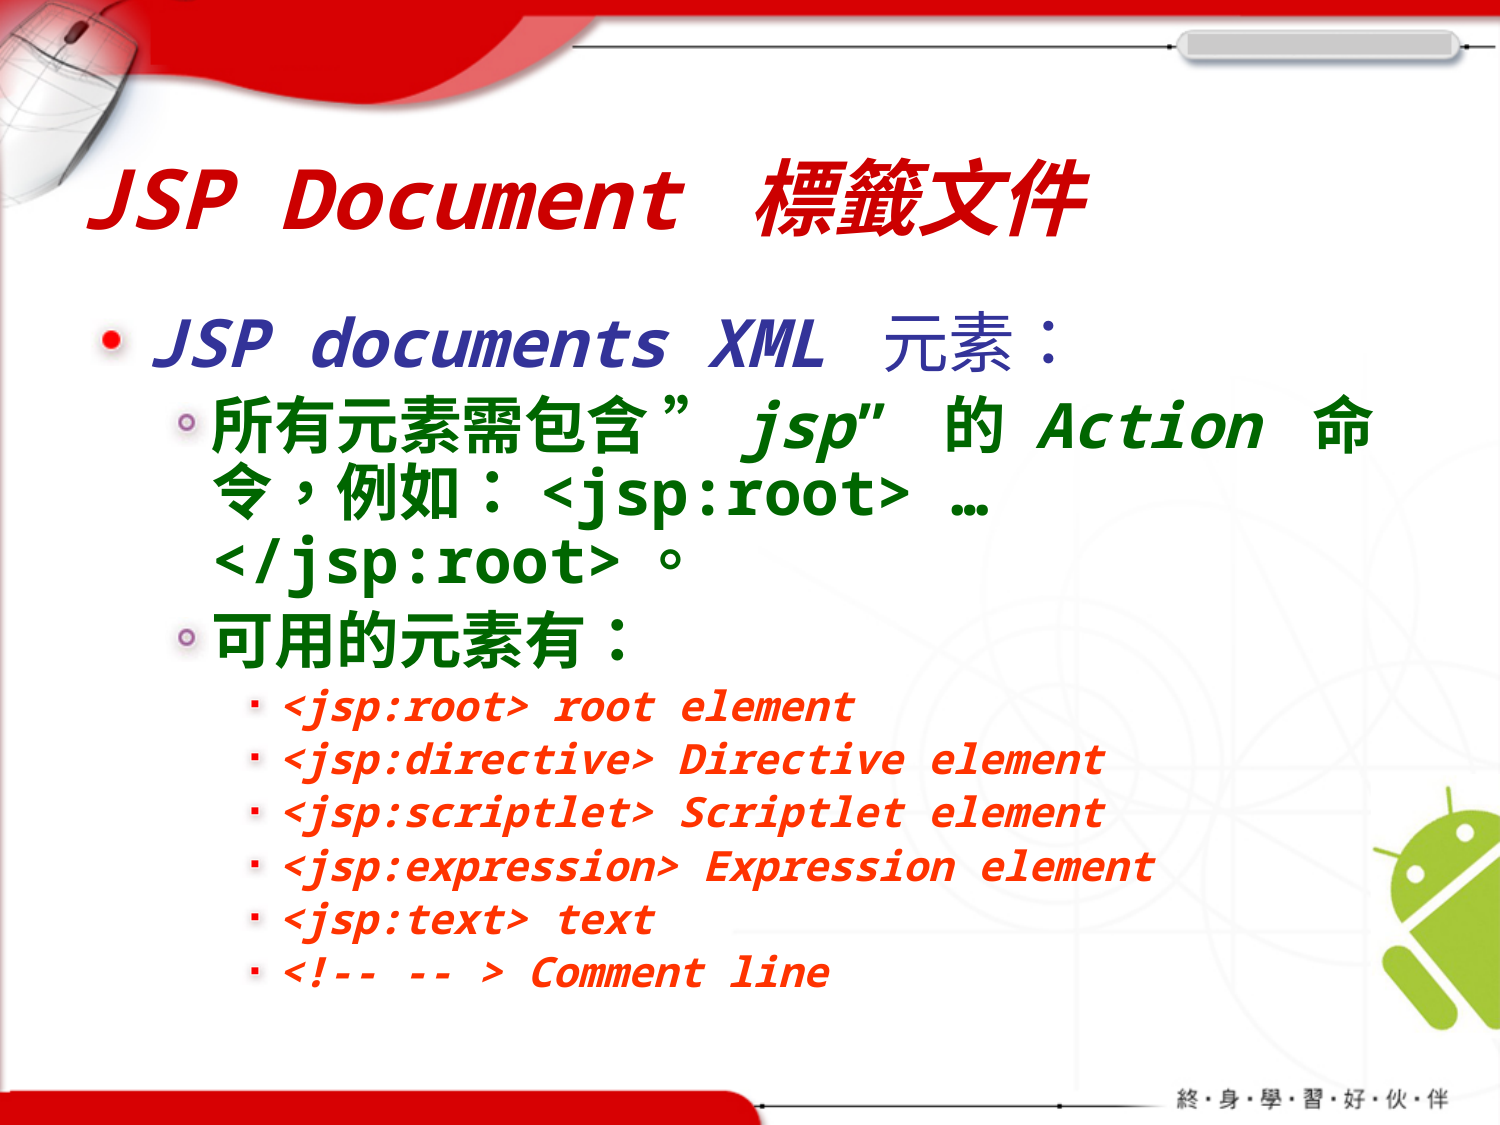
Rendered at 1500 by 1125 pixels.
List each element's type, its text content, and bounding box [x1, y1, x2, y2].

picture [0, 0, 1500, 1125]
title JSP Document 標籤文件 [64, 136, 1416, 268]
list JSP documents XML 元素： 所有元素需包含 ”jsp” 的 Action 命令，例如：<jsp:root> … </jsp:root>。 可用的元素有： <jsp:root> root element <jsp:directive> Directive element <jsp:scriptlet> Scriptlet element <jsp:expression> Expression element <jsp:text> text <!-- -- > Comment line [75, 302, 1425, 1005]
